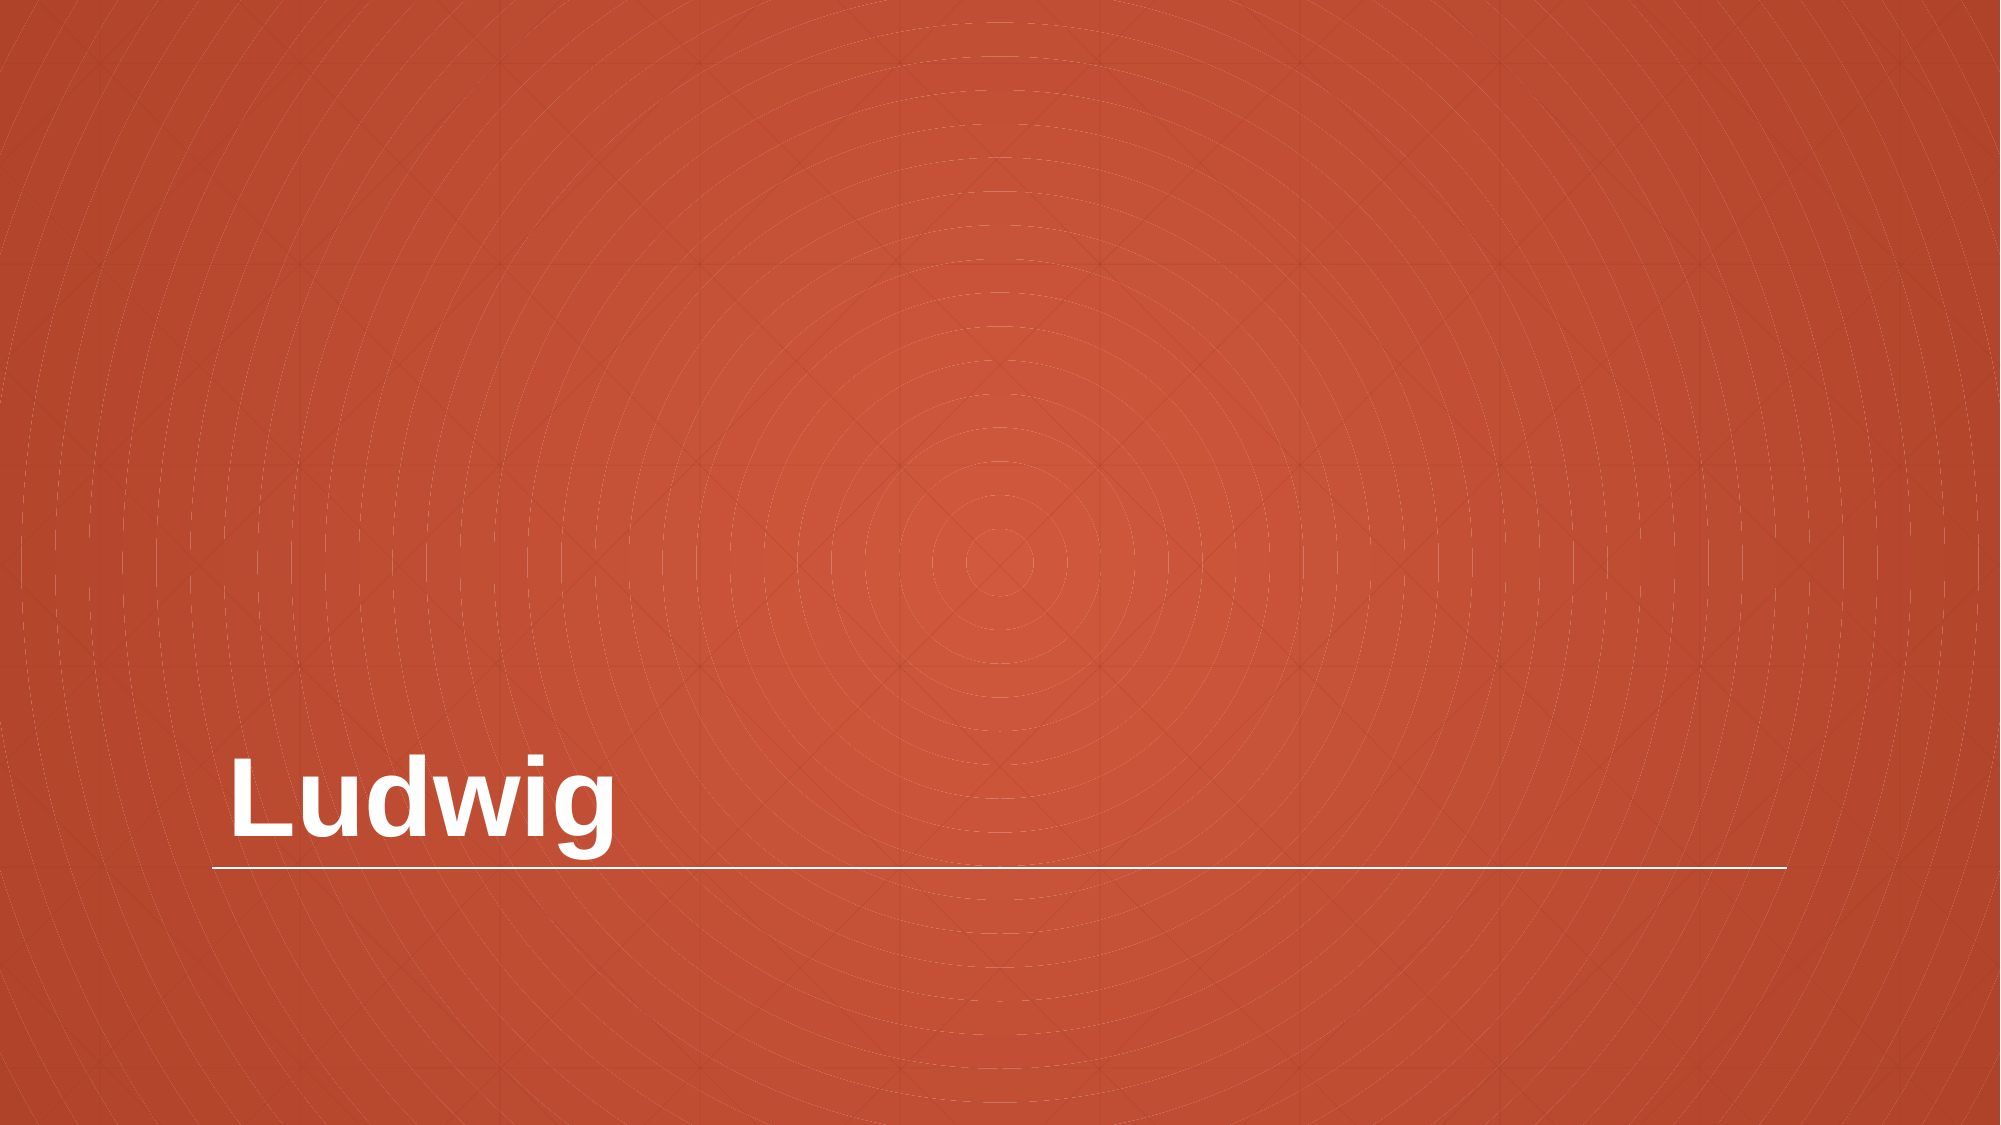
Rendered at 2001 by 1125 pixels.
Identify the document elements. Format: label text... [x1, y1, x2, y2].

title Ludwig [212, 416, 1788, 867]
